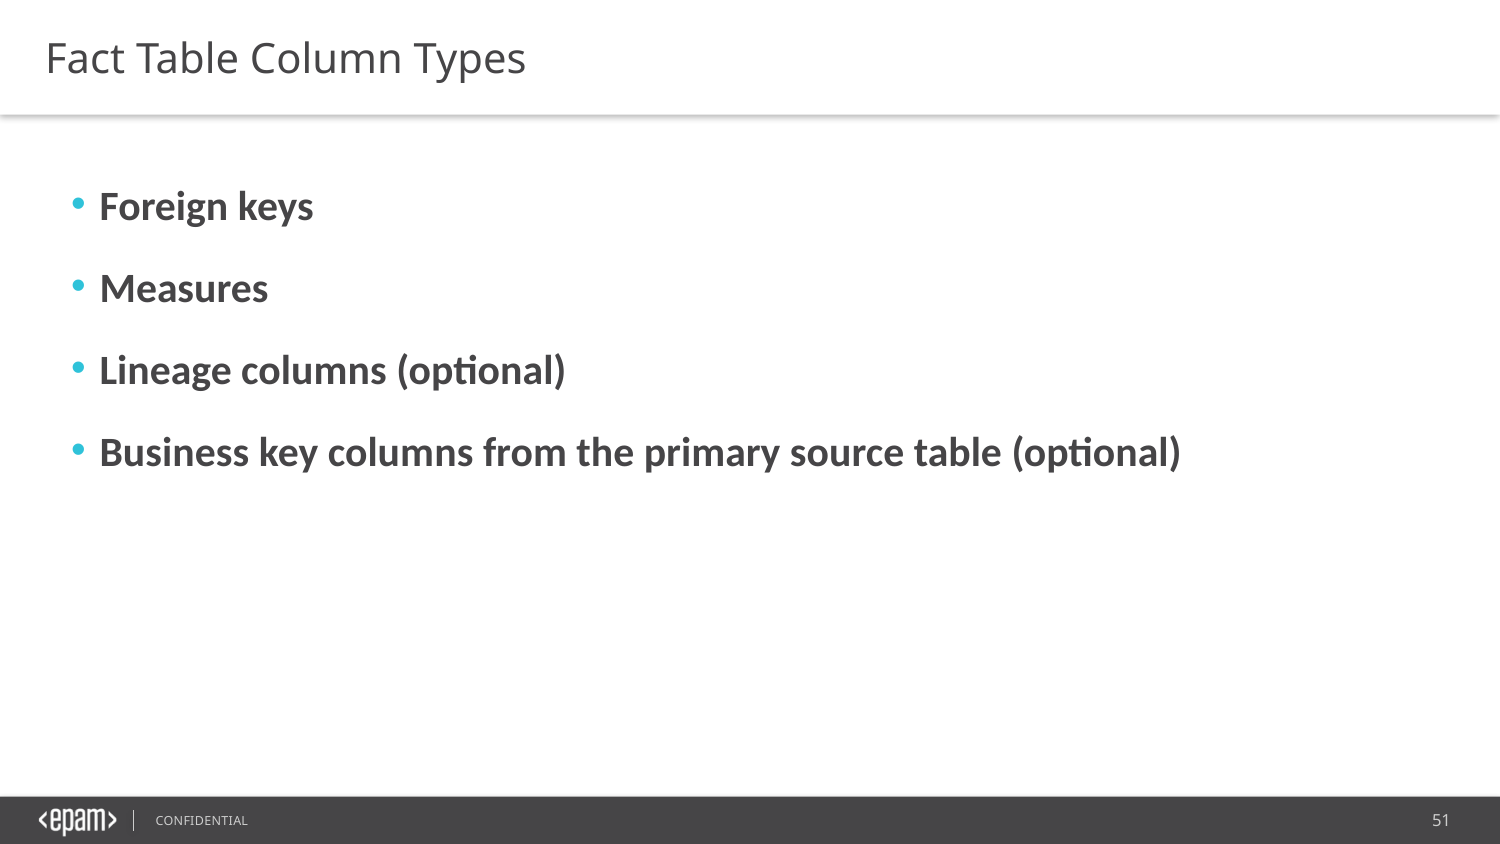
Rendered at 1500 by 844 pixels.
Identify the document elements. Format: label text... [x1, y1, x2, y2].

text_box Foreign keys Measures Lineage columns (optional) Business key columns from the primary source table (optional) [56, 166, 1423, 706]
picture [38, 808, 117, 837]
list Fact Table Column Types [0, 0, 1500, 115]
